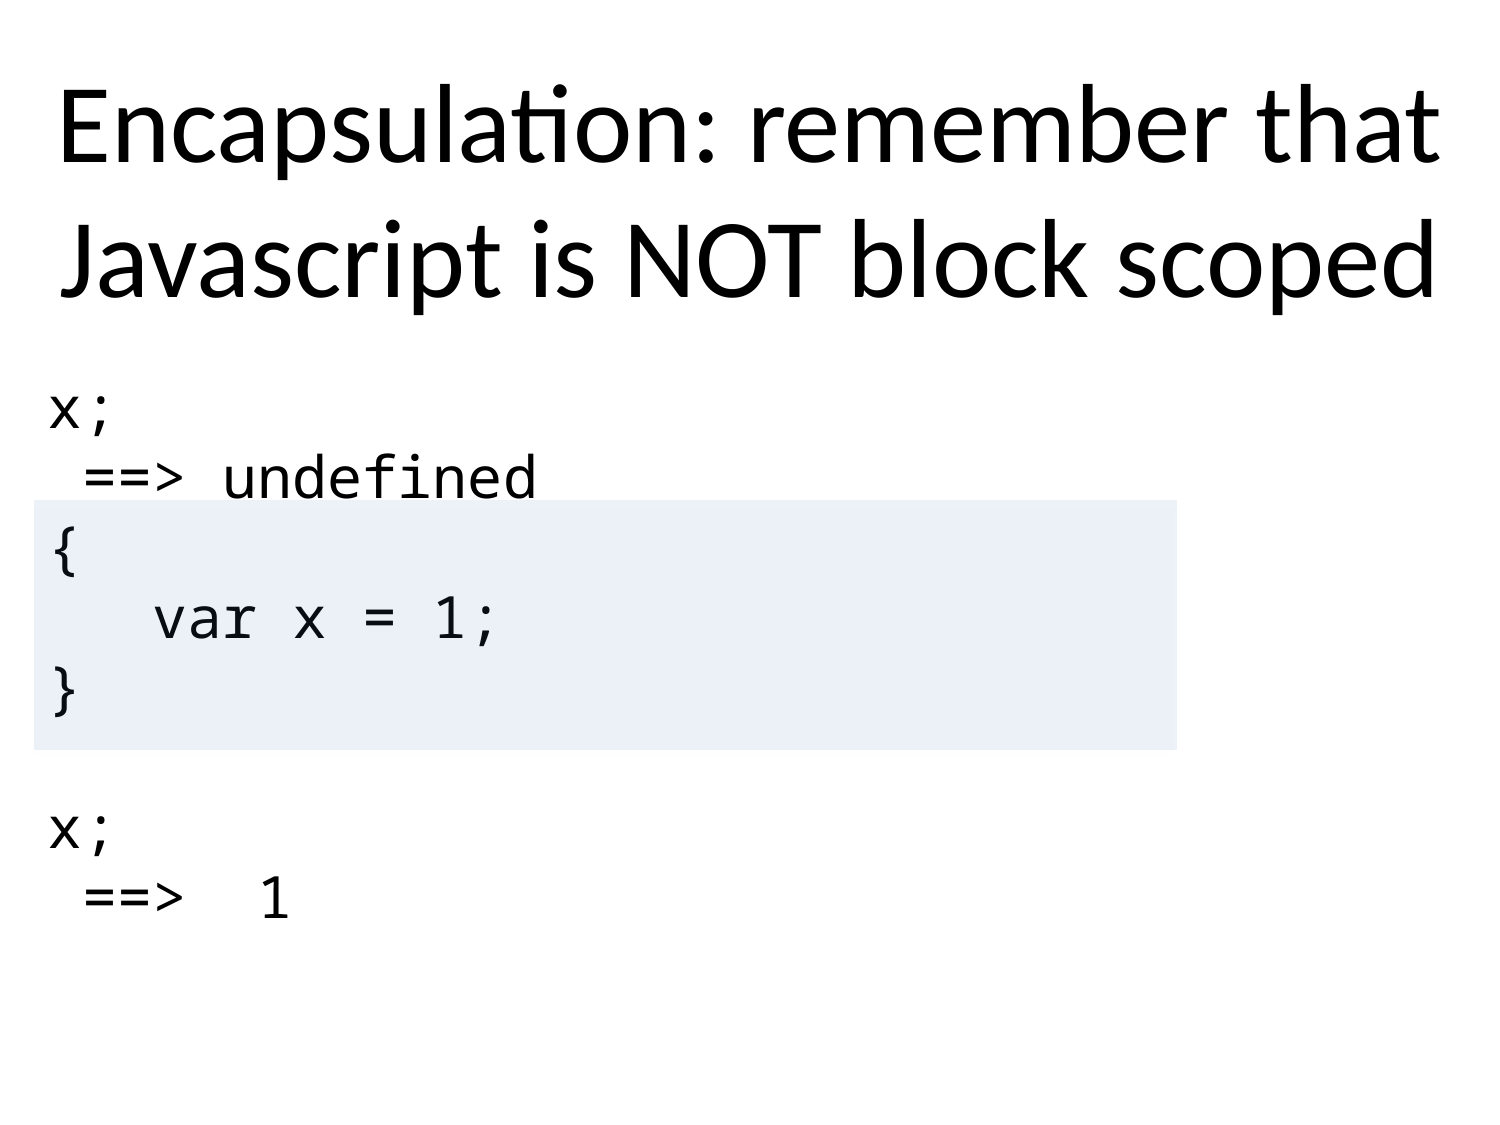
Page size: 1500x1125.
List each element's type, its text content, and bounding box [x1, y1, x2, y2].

text_box [32, 498, 1179, 752]
text_box x; ==> undefined { var x = 1; } x; ==> 1 [33, 362, 1271, 1008]
title Encapsulation: remember that Javascript is NOT block scoped [37, 45, 1463, 325]
